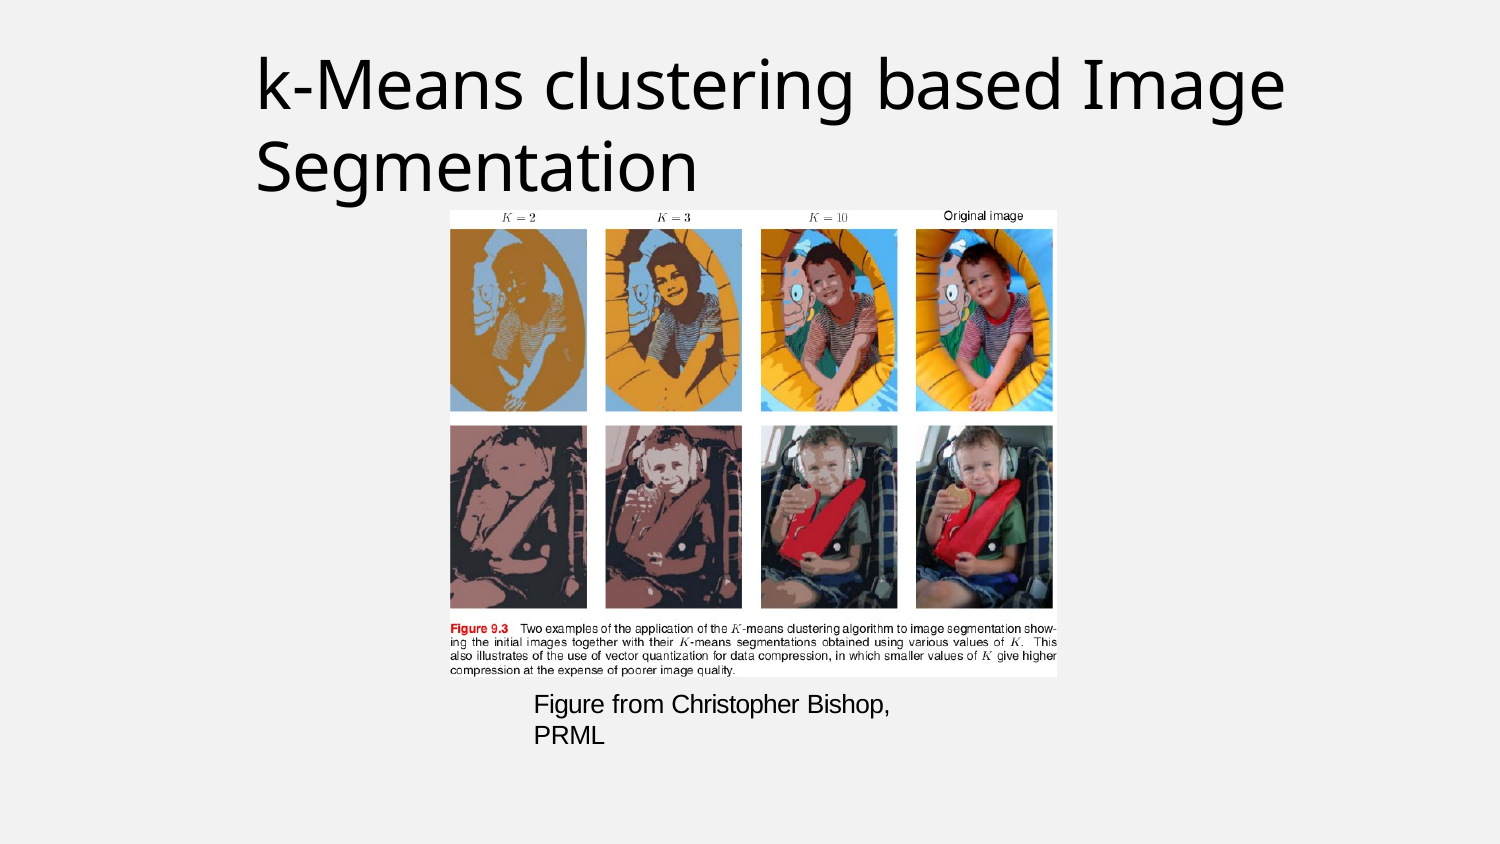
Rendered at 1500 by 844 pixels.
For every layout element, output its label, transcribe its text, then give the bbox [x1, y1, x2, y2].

title k-Means clustering based Image Segmentation [251, 38, 1500, 206]
text_box Figure from Christopher Bishop, PRML [531, 685, 969, 751]
picture [449, 210, 1057, 677]
